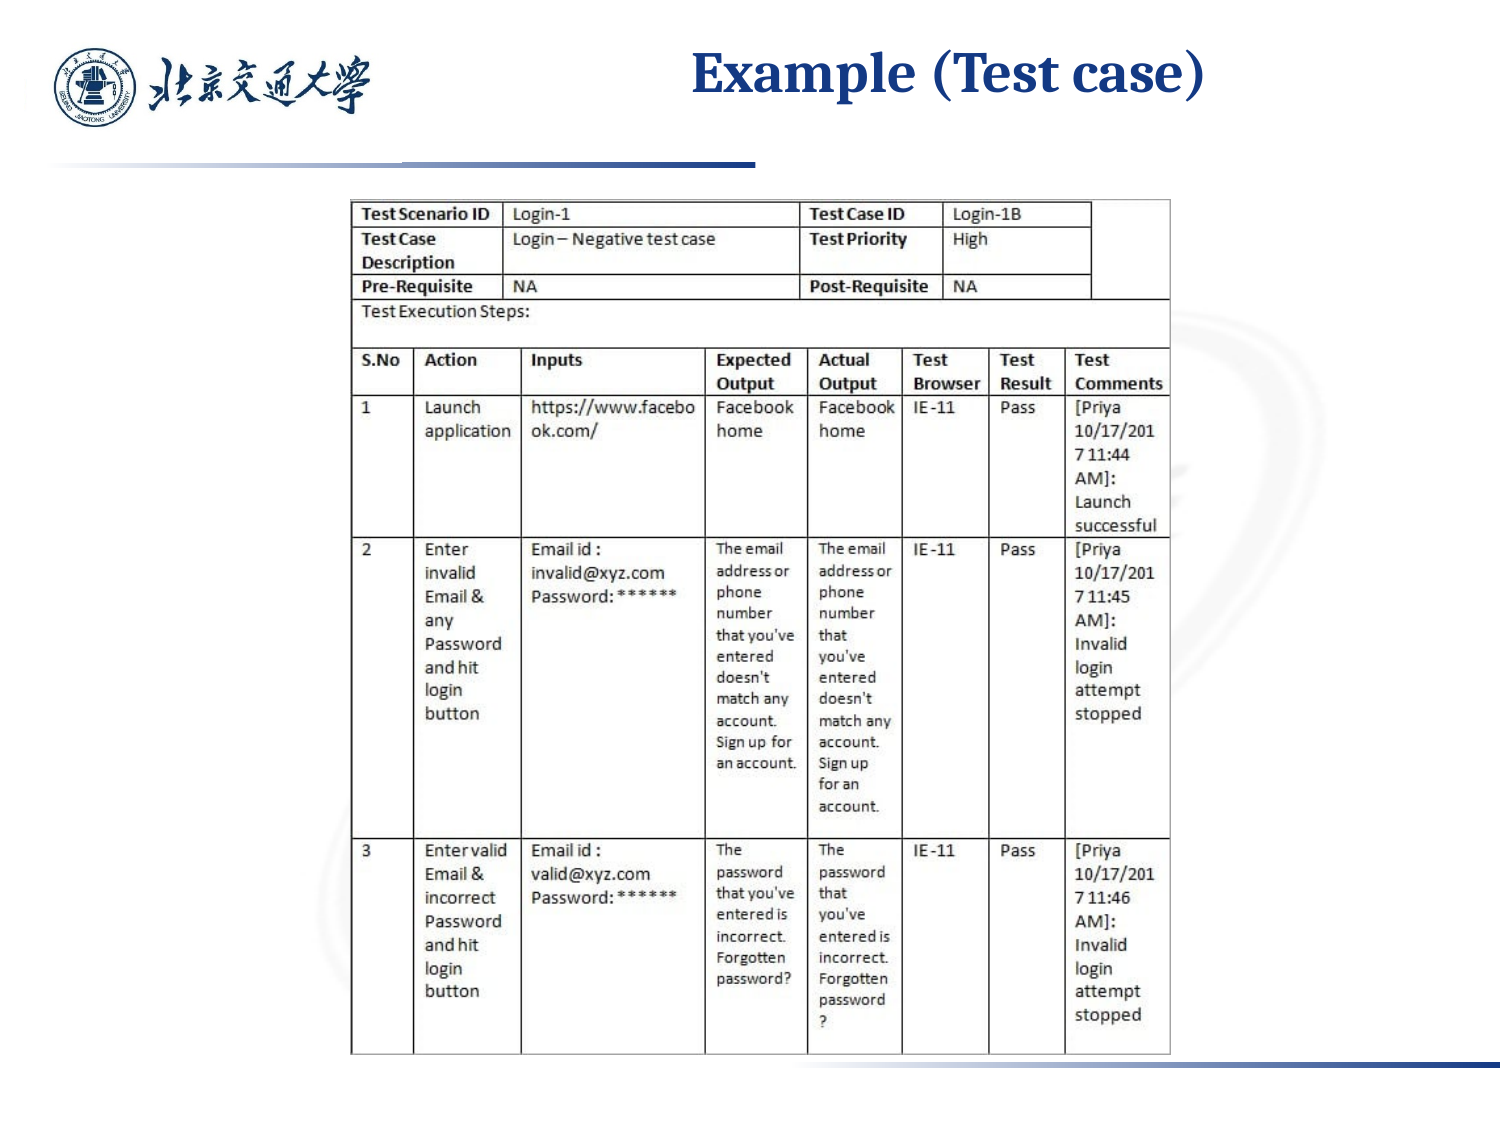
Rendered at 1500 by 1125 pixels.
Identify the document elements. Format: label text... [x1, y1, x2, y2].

title Example (Test case) [399, 24, 1500, 163]
picture [0, 0, 1500, 1125]
